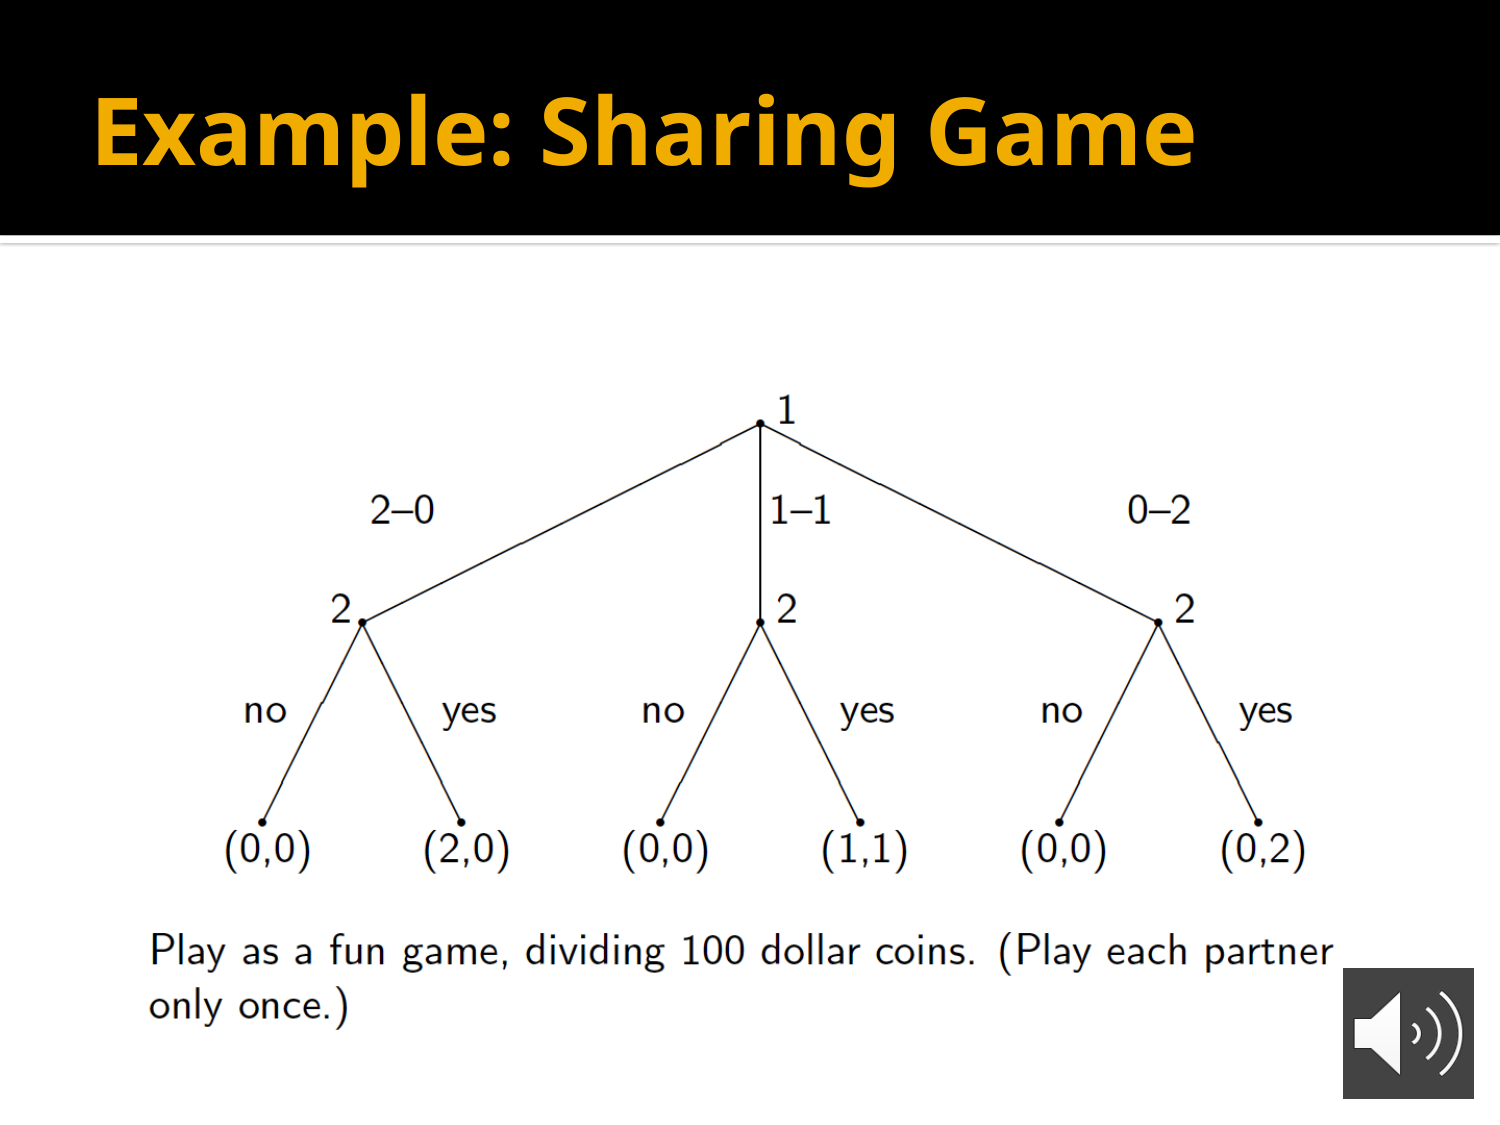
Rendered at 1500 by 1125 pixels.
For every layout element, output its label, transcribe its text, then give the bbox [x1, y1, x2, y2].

title Example: Sharing Game [75, 25, 1425, 231]
picture [81, 331, 1475, 1100]
